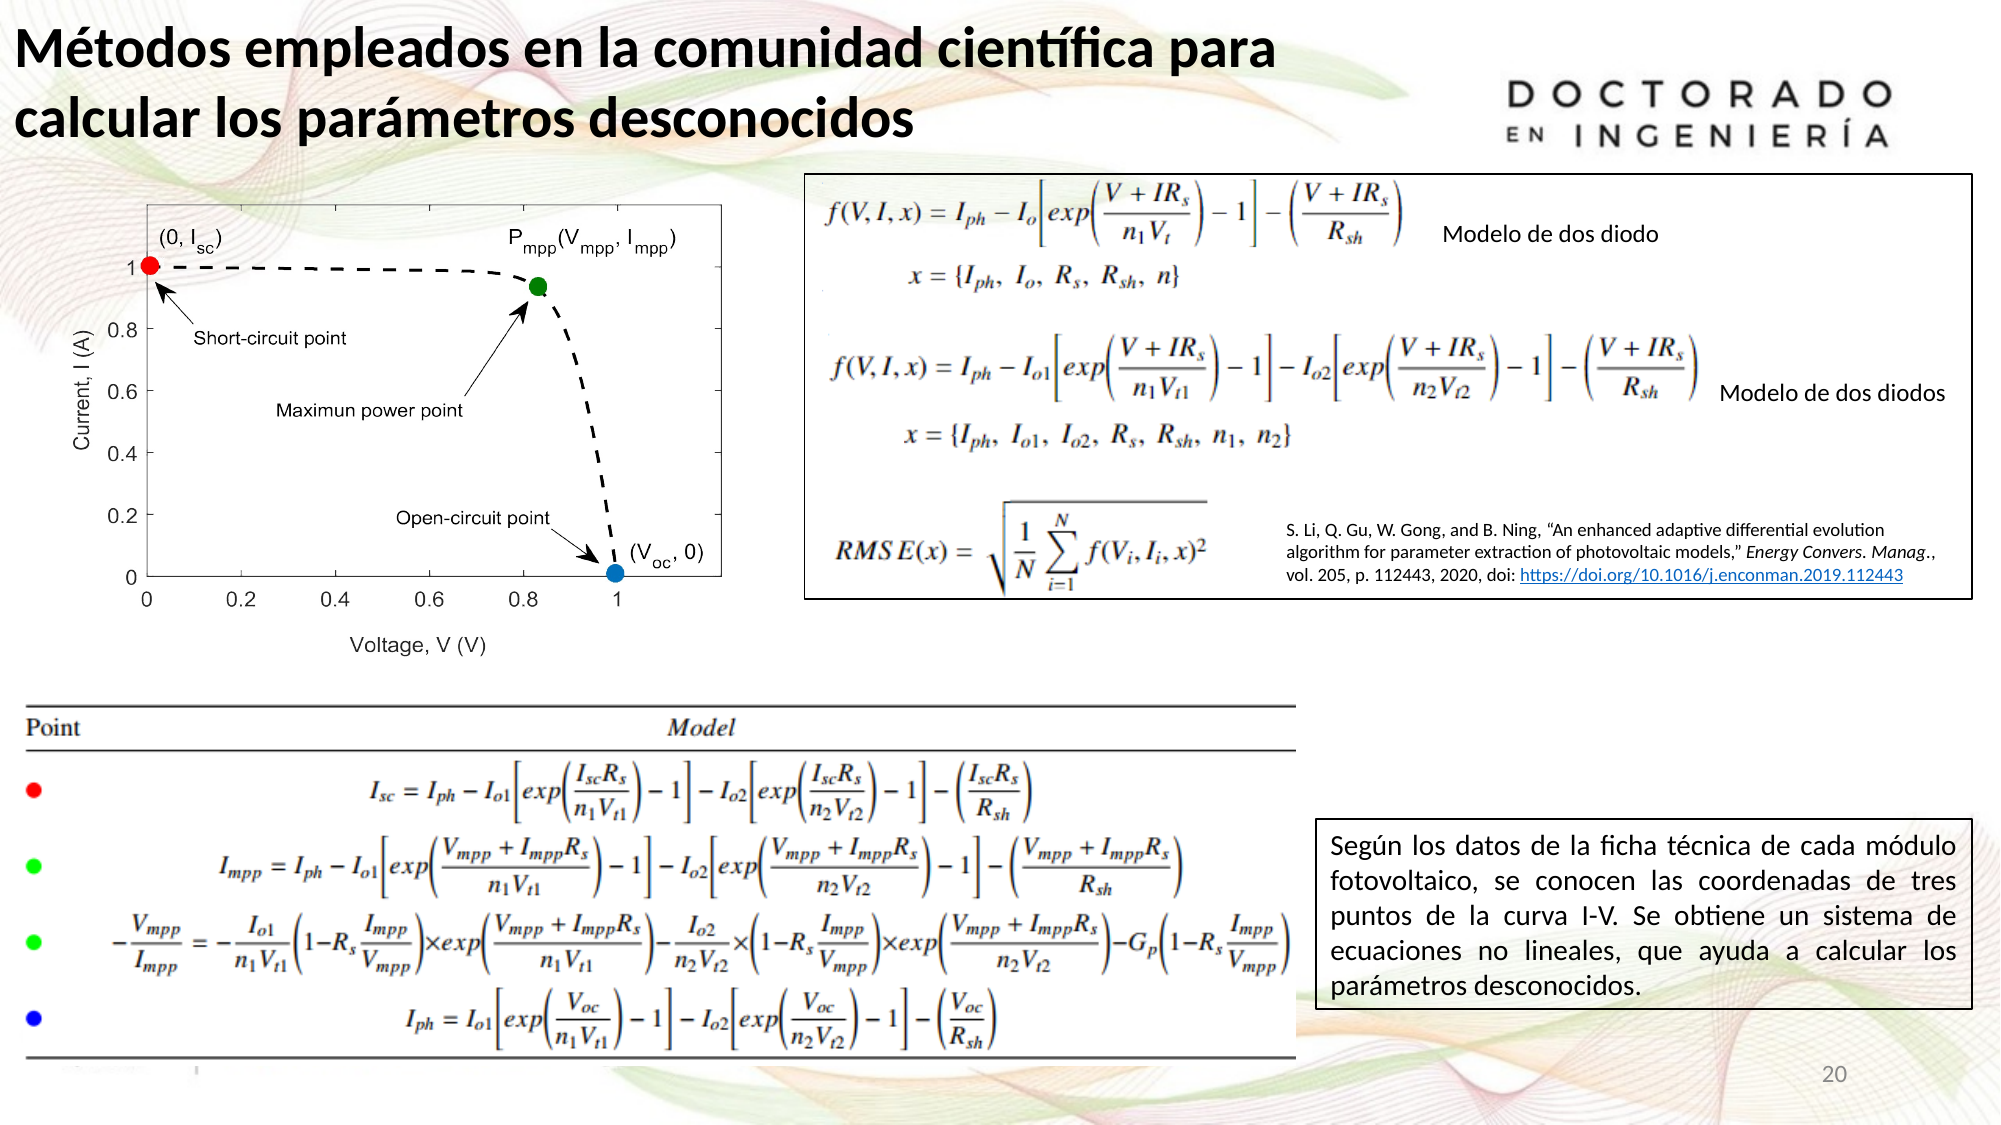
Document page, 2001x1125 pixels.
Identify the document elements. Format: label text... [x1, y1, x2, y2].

picture [0, 0, 2001, 1125]
slide_number 20 [1412, 1042, 1863, 1103]
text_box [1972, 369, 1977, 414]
text_box Según los datos de la ficha técnica de cada módulo fotovoltaico, se conocen las coordenadas de tres puntos de la curva I-V. Se obtiene un sistema de ecuaciones no lineales, que ayuda a calcular los parámetros desconocidos. [1315, 819, 1972, 1009]
text_box Métodos empleados en la comunidad científica para calcular los parámetros desconocidos [0, 2, 1453, 157]
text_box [828, 327, 1705, 456]
text_box S. Li, Q. Gu, W. Gong, and B. Ning, “An enhanced adaptive differential evolution algorithm for parameter extraction of photovoltaic models,” Energy Convers. Manag., vol. 205, p. 112443, 2020, doi: https://doi.org/10.1016/j.enconman.2019.112443 [1271, 510, 1972, 593]
text_box [804, 174, 1972, 600]
